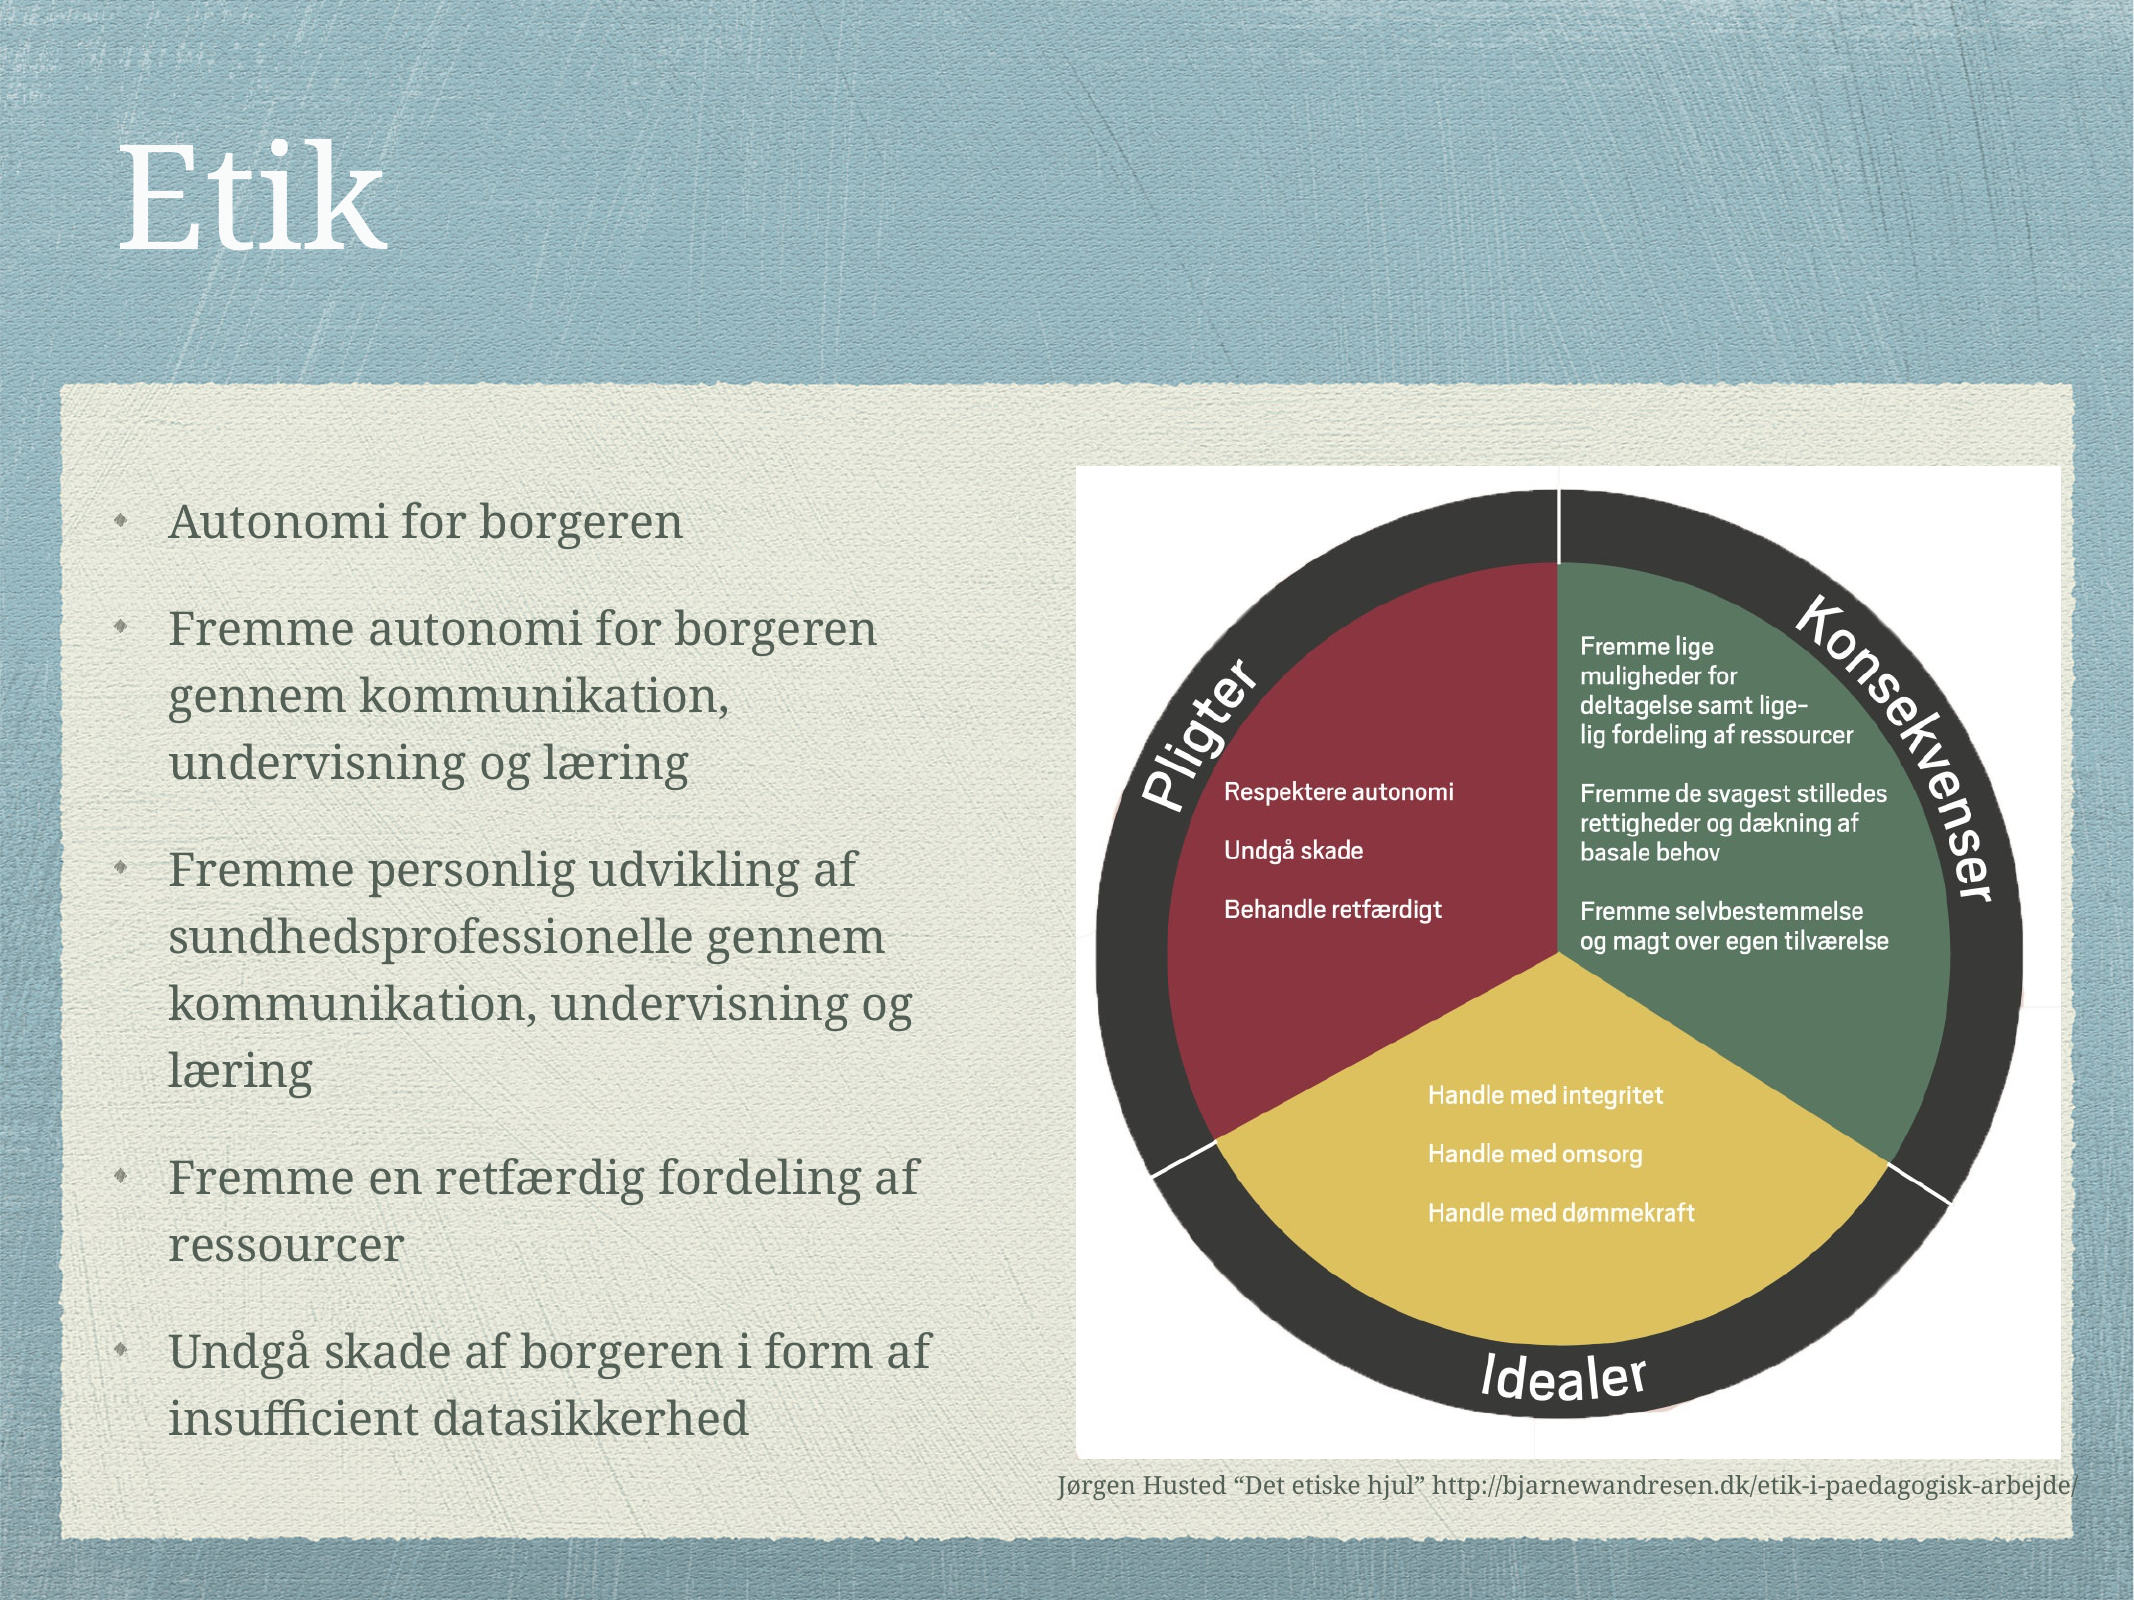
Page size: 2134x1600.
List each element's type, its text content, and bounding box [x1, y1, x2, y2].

picture [0, 0, 2134, 1600]
text_box Jørgen Husted “Det etiske hjul” http://bjarnewandresen.dk/etik-i-paedagogisk-arbejde/ [1049, 1461, 2089, 1509]
title Etik [105, 24, 2028, 359]
list Autonomi for borgeren Fremme autonomi for borgeren gennem kommunikation, undervisning og læring Fremme personlig udvikling af sundhedsprofessionelle gennem kommunikation, undervisning og læring Fremme en retfærdig fordeling af ressourcer Undgå skade af borgeren i form af insufficient datasikkerhed [105, 430, 1026, 1495]
